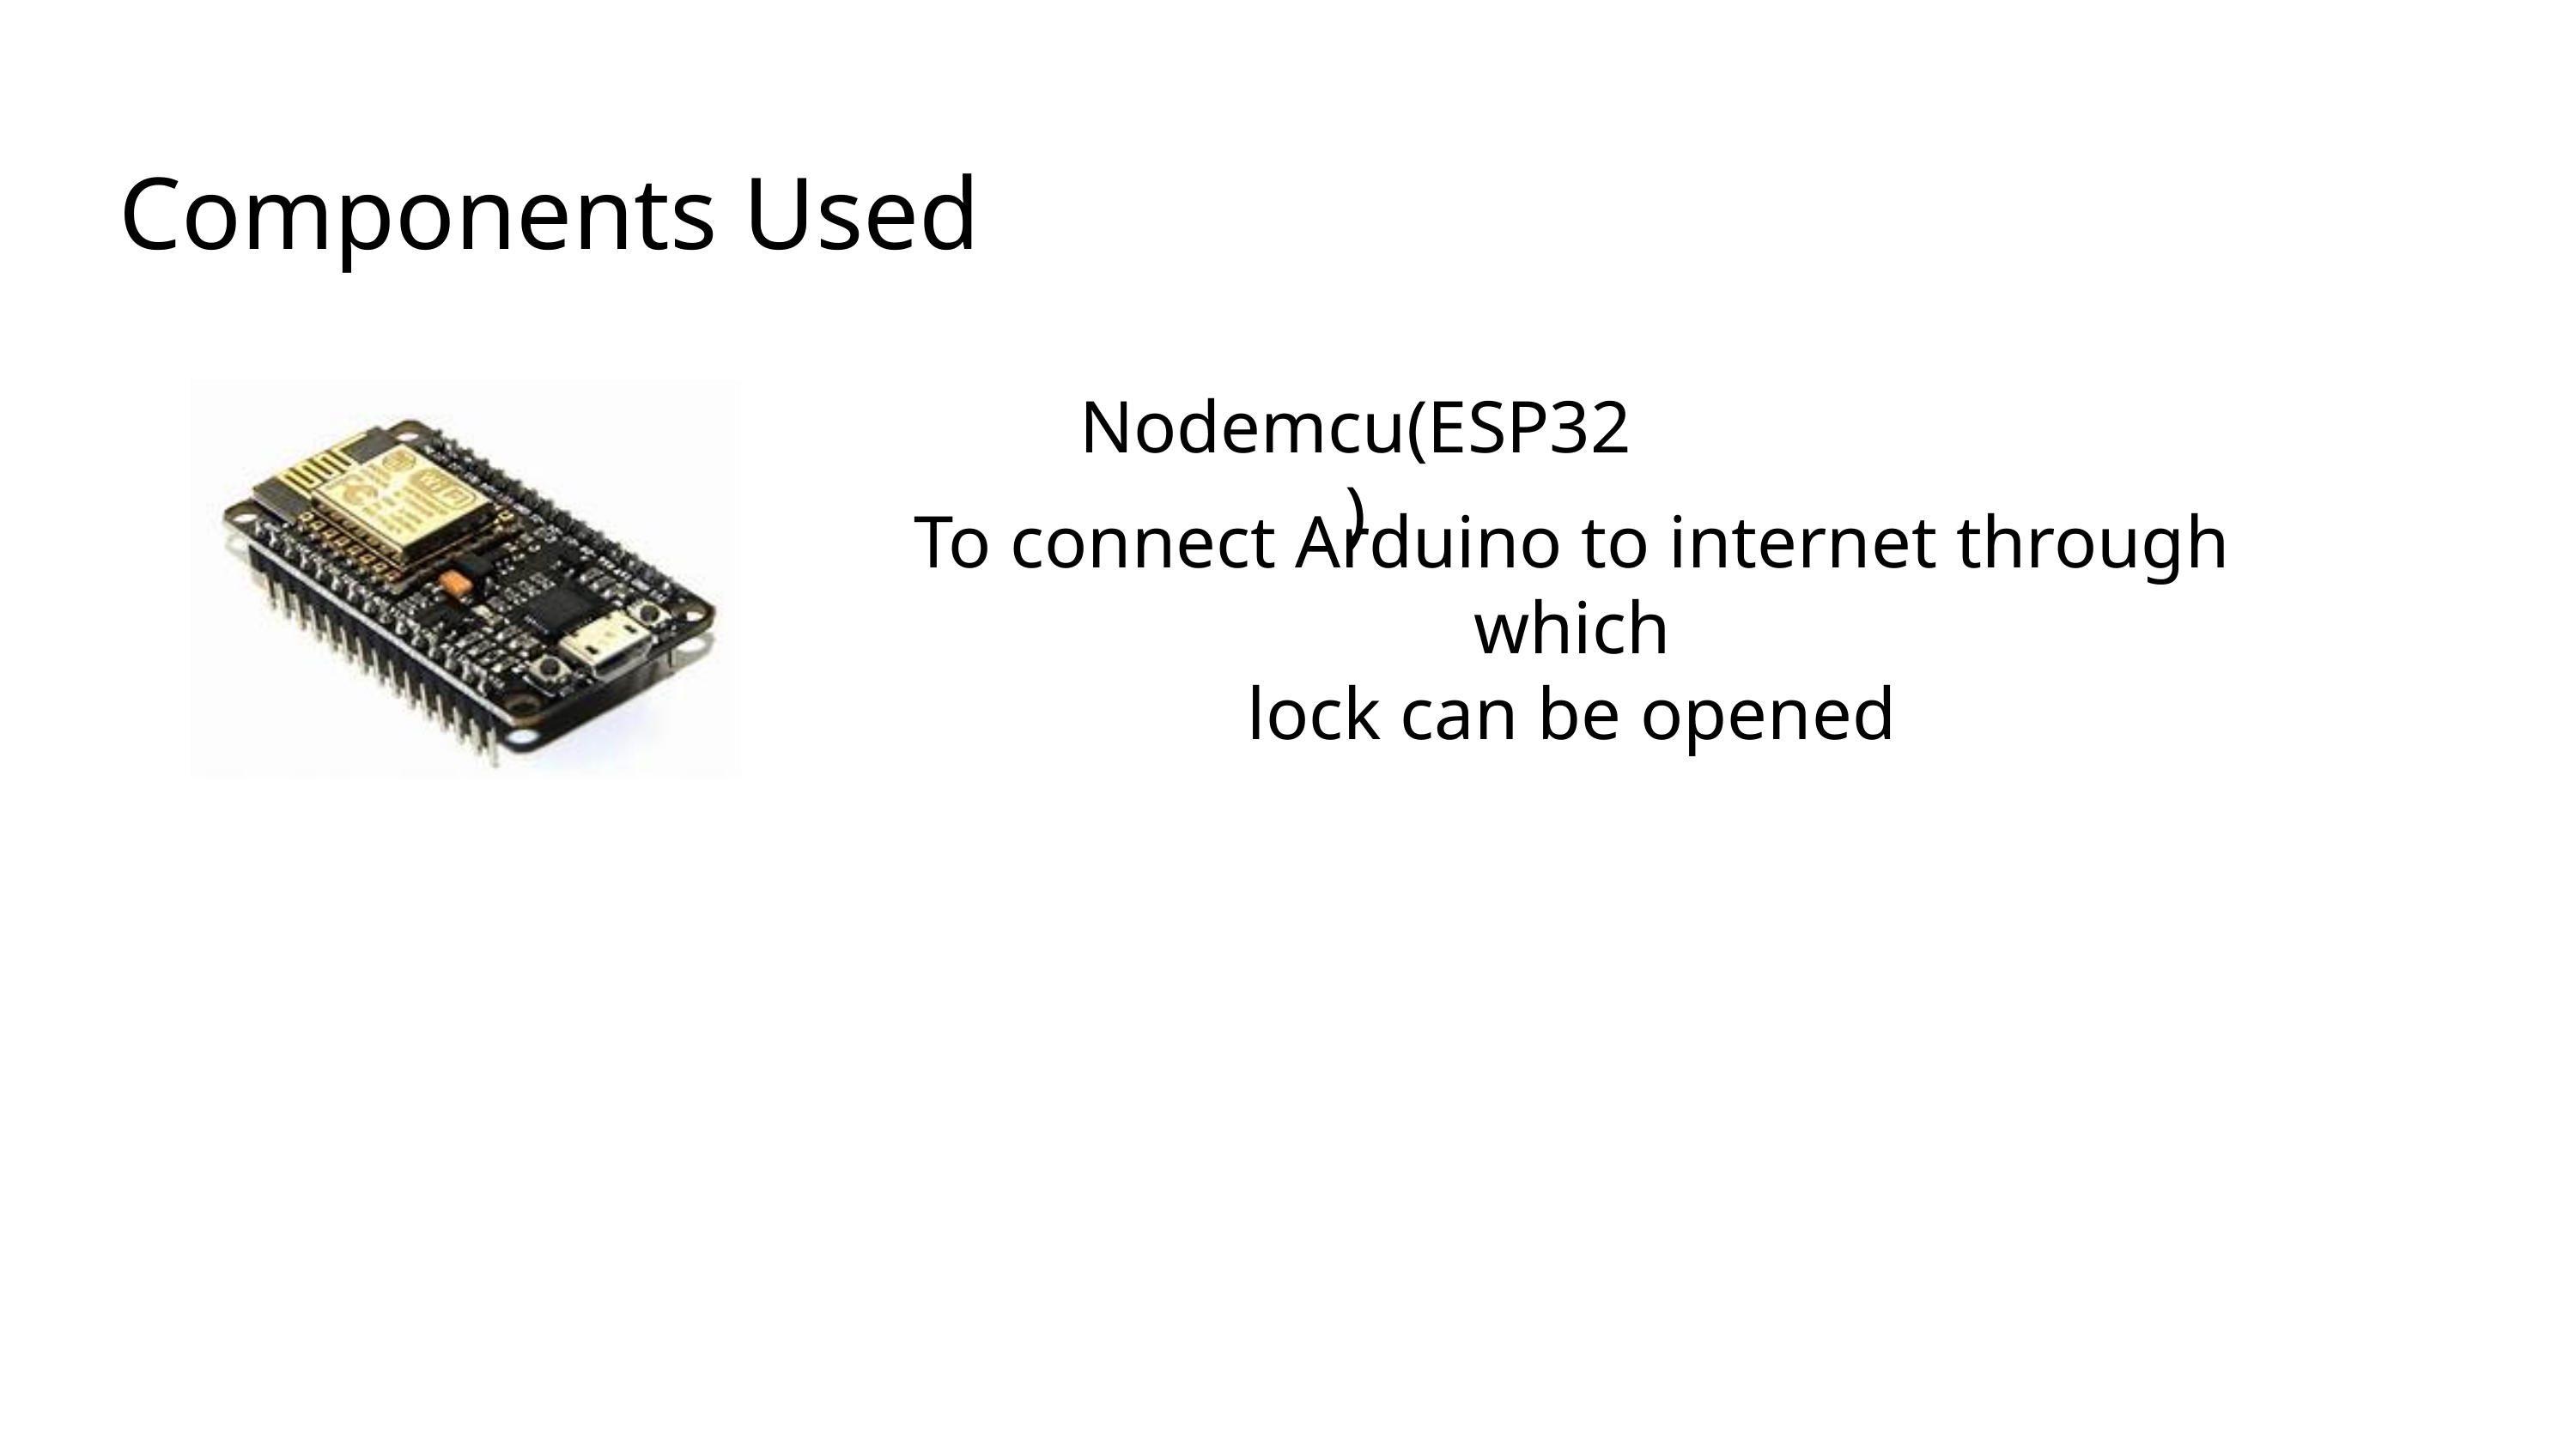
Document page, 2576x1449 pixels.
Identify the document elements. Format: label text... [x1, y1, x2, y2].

text_box To connect Arduino to internet through which lock can be opened [828, 496, 2317, 755]
text_box [190, 379, 741, 779]
text_box Nodemcu(ESP32) [1072, 381, 1638, 496]
text_box Components Used [118, 130, 1265, 270]
